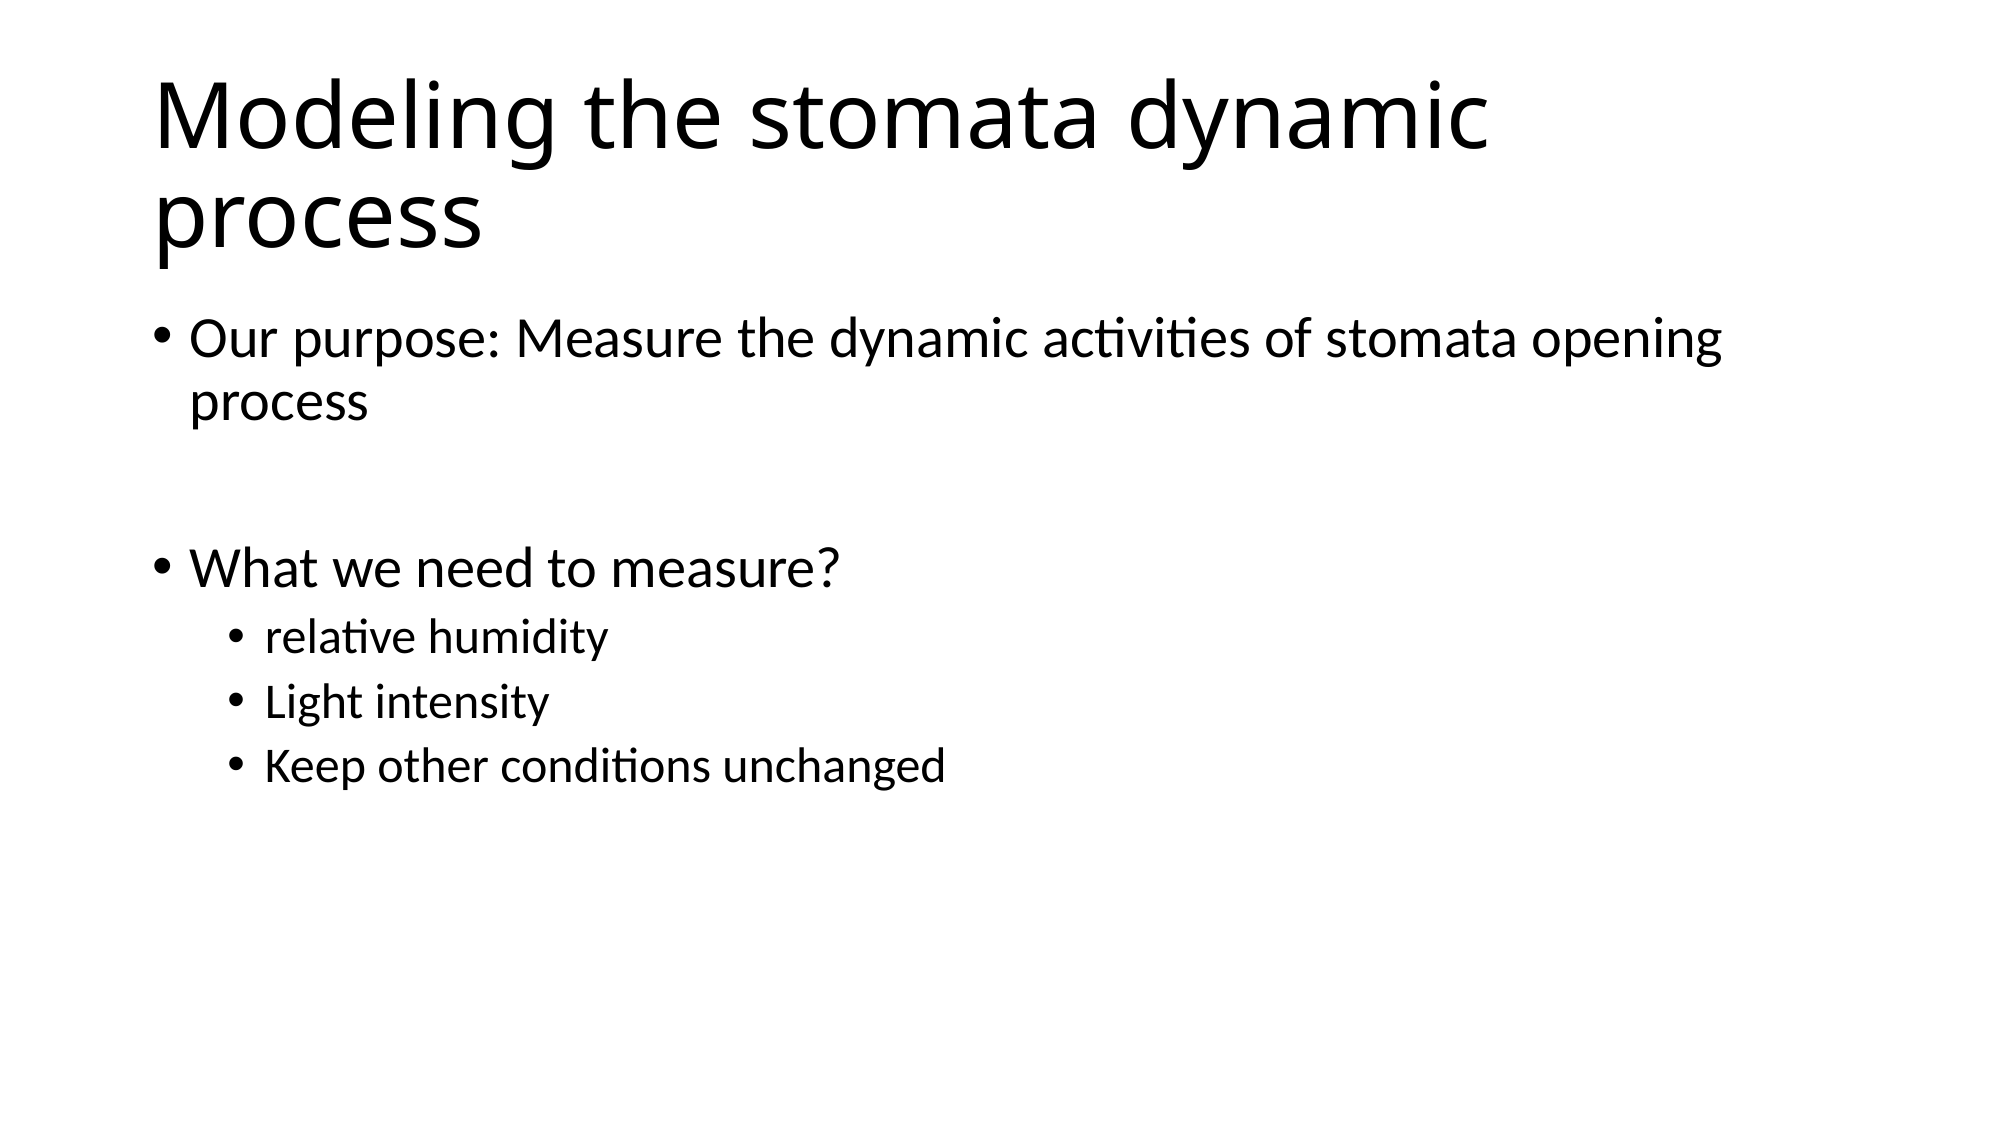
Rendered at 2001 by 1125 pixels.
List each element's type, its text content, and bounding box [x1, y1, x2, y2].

list Our purpose: Measure the dynamic activities of stomata opening process What we need to measure? relative humidity Light intensity Keep other conditions unchanged [137, 299, 1863, 1014]
title Modeling the stomata dynamic process [137, 59, 1863, 278]
